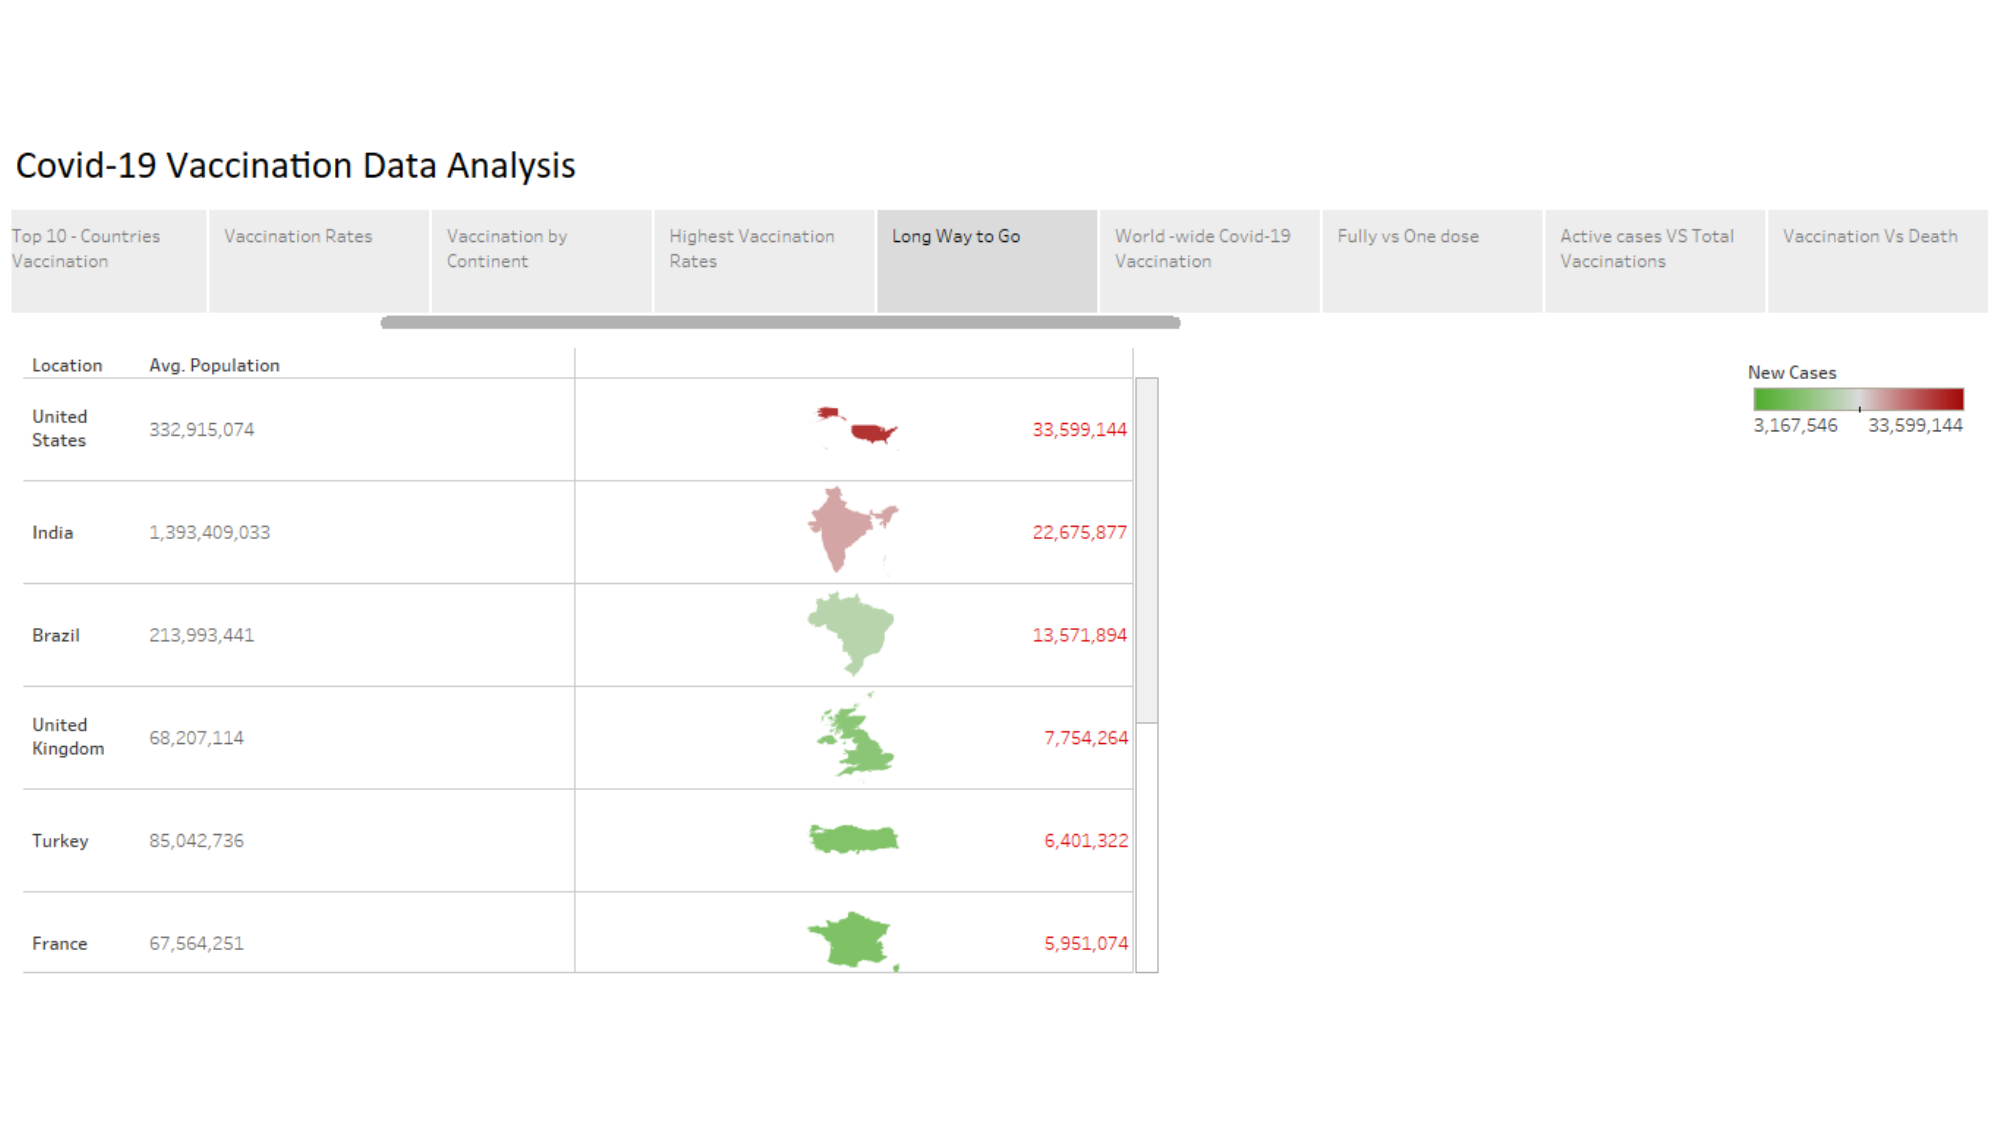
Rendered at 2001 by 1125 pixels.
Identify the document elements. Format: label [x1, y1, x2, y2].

picture [0, 128, 2000, 997]
